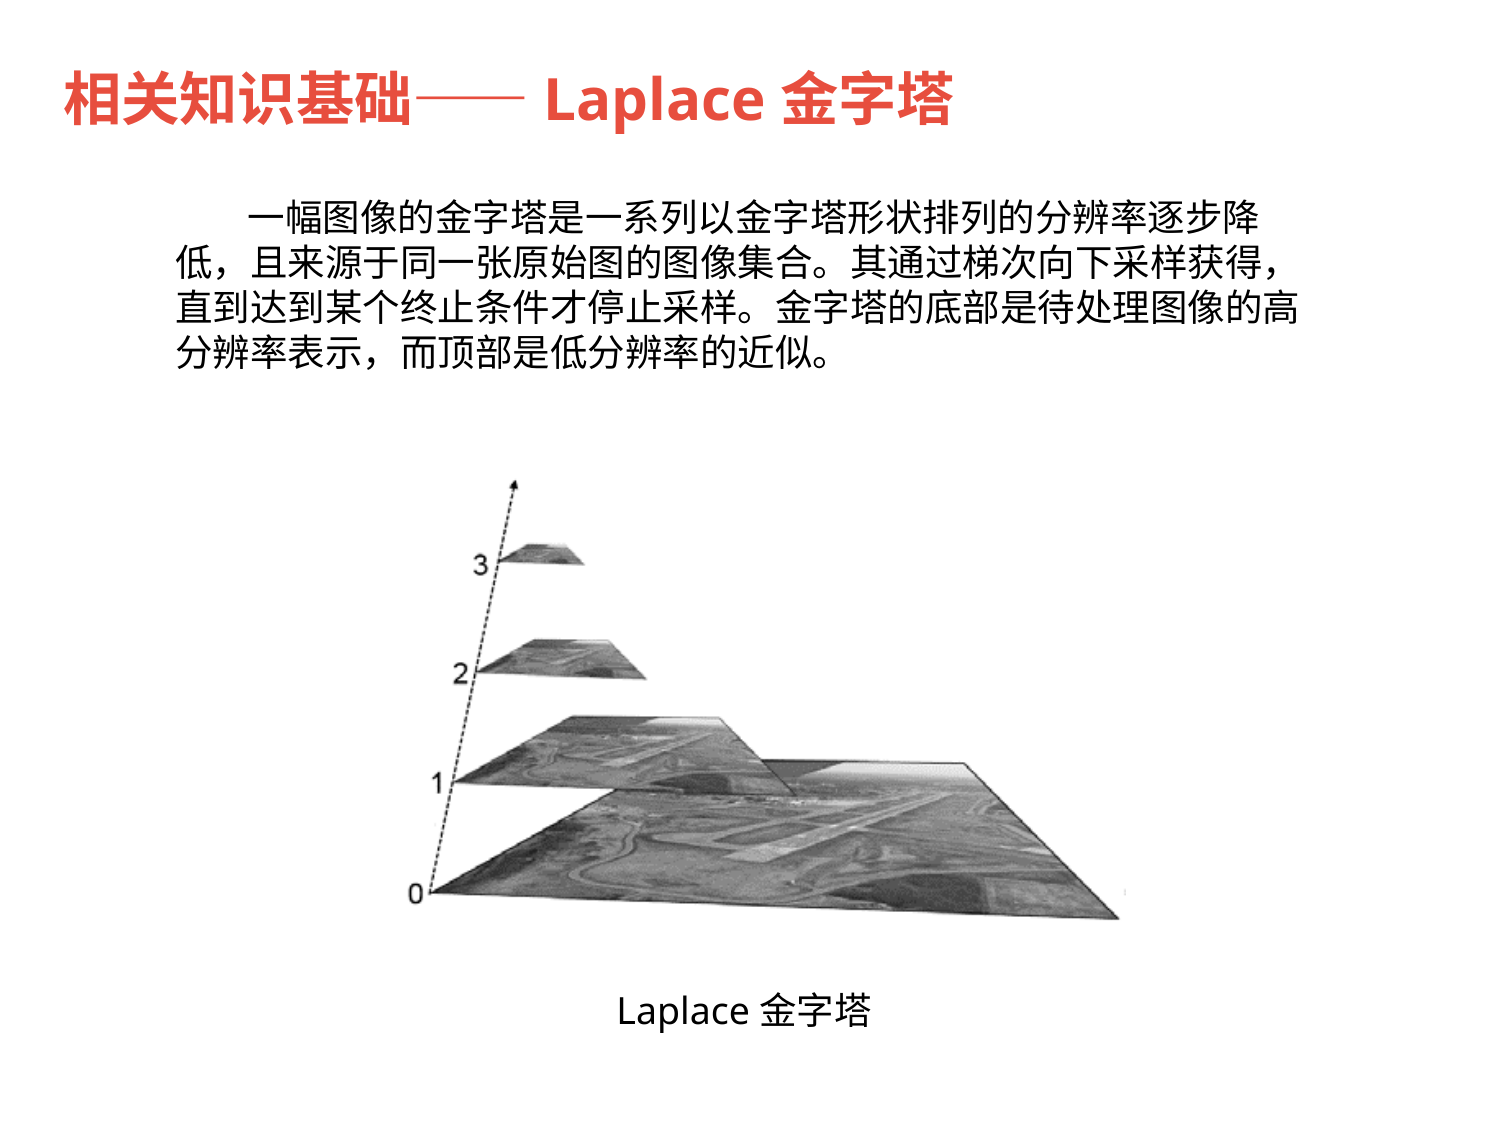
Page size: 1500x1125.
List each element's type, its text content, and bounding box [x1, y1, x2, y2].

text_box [374, 443, 1126, 1040]
text_box 相关知识基础——Laplace金字塔 [48, 54, 1149, 140]
text_box 一幅图像的金字塔是一系列以金字塔形状排列的分辨率逐步降低，且来源于同一张原始图的图像集合。其通过梯次向下采样获得，直到达到某个终止条件才停止采样。金字塔的底部是待处理图像的高分辨率表示，而顶部是低分辨率的近似。 [160, 186, 1340, 382]
